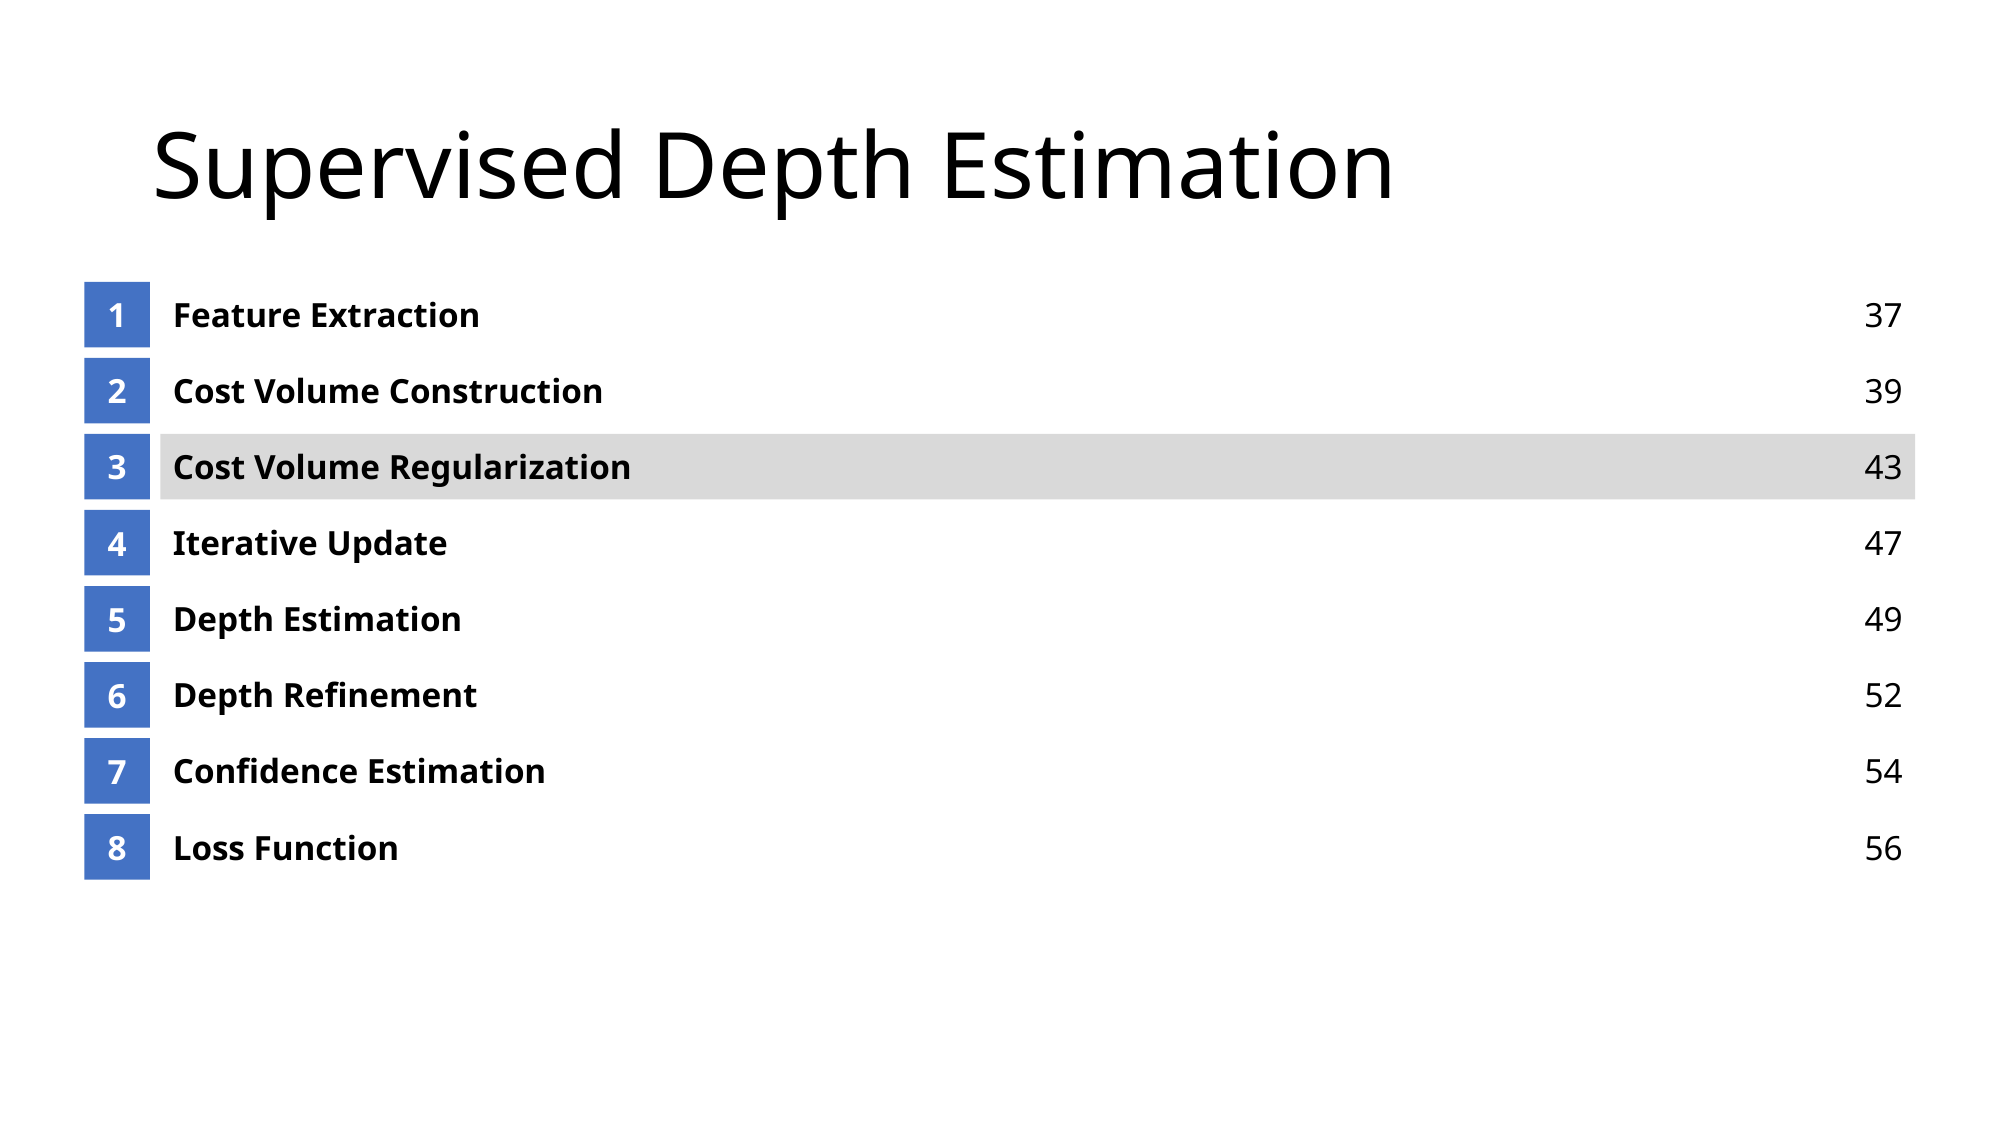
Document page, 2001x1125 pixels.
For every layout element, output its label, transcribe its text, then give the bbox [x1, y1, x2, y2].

text_box 52 [1884, 661, 1904, 729]
text_box 4 [83, 509, 151, 577]
text_box 8 [83, 813, 151, 881]
text_box 5 [83, 585, 151, 653]
text_box 56 [1884, 813, 1904, 881]
text_box Depth Refinement [159, 661, 597, 729]
text_box 39 [1884, 357, 1904, 424]
text_box Loss Function [159, 813, 597, 881]
text_box [1904, 433, 1916, 500]
text_box 3 [83, 433, 151, 500]
text_box Confidence Estimation [159, 737, 597, 805]
text_box 37 [1884, 281, 1904, 348]
text_box 49 [1884, 585, 1904, 653]
text_box 6 [83, 661, 151, 729]
text_box 43 [1884, 433, 1904, 500]
title Supervised Depth Estimation [137, 59, 1863, 278]
text_box Iterative Update [159, 509, 597, 577]
text_box Cost Volume Regularization [159, 433, 597, 500]
text_box 47 [1884, 509, 1904, 577]
text_box 1 [83, 281, 151, 348]
text_box 2 [83, 357, 151, 424]
text_box Cost Volume Construction [159, 357, 597, 424]
text_box Feature Extraction [159, 281, 597, 348]
text_box [597, 433, 1884, 500]
text_box 7 [83, 737, 151, 805]
text_box Depth Estimation [159, 585, 597, 653]
text_box 54 [1884, 737, 1904, 805]
